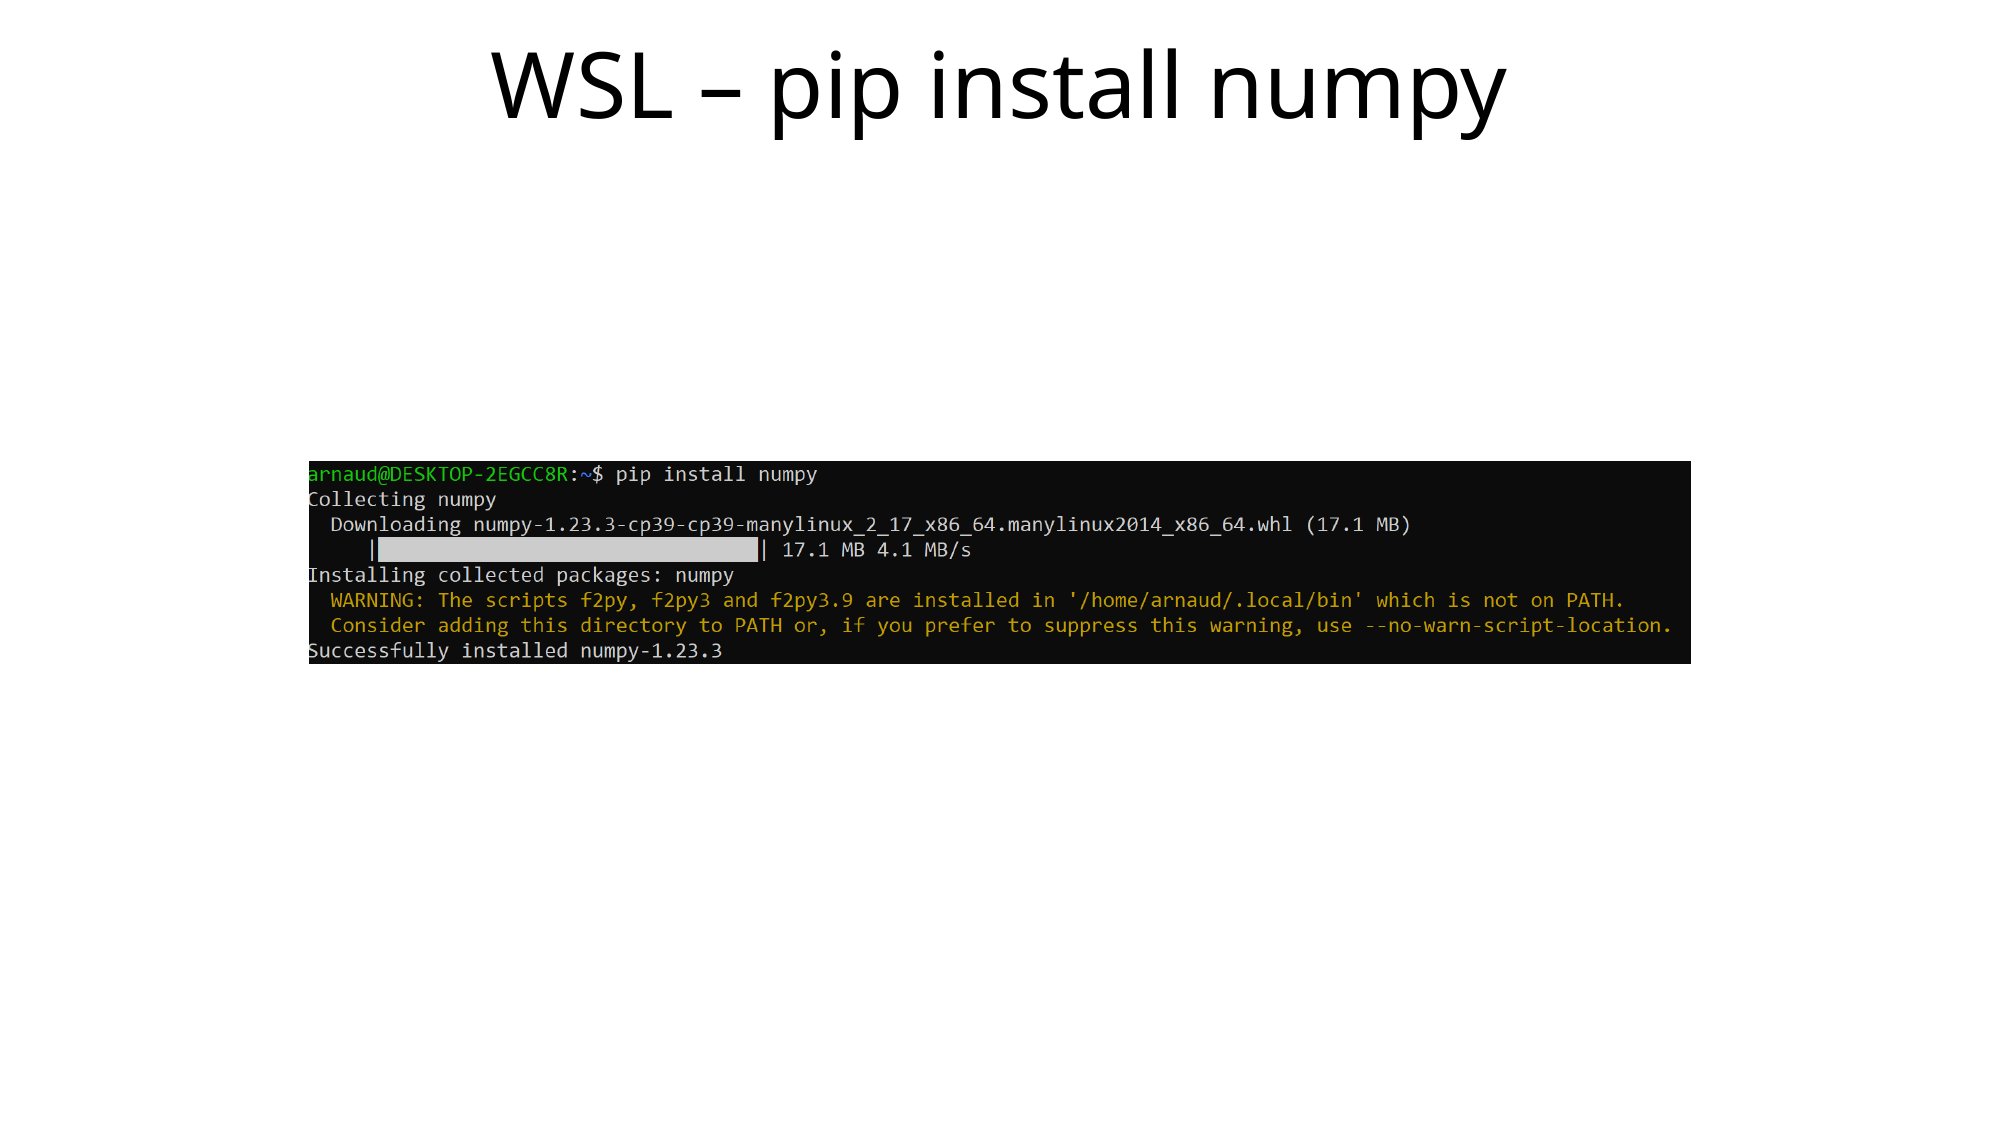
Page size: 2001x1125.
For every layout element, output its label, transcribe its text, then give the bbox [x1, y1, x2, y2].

picture [309, 461, 1691, 664]
title WSL – pip install numpy [137, 27, 1863, 150]
